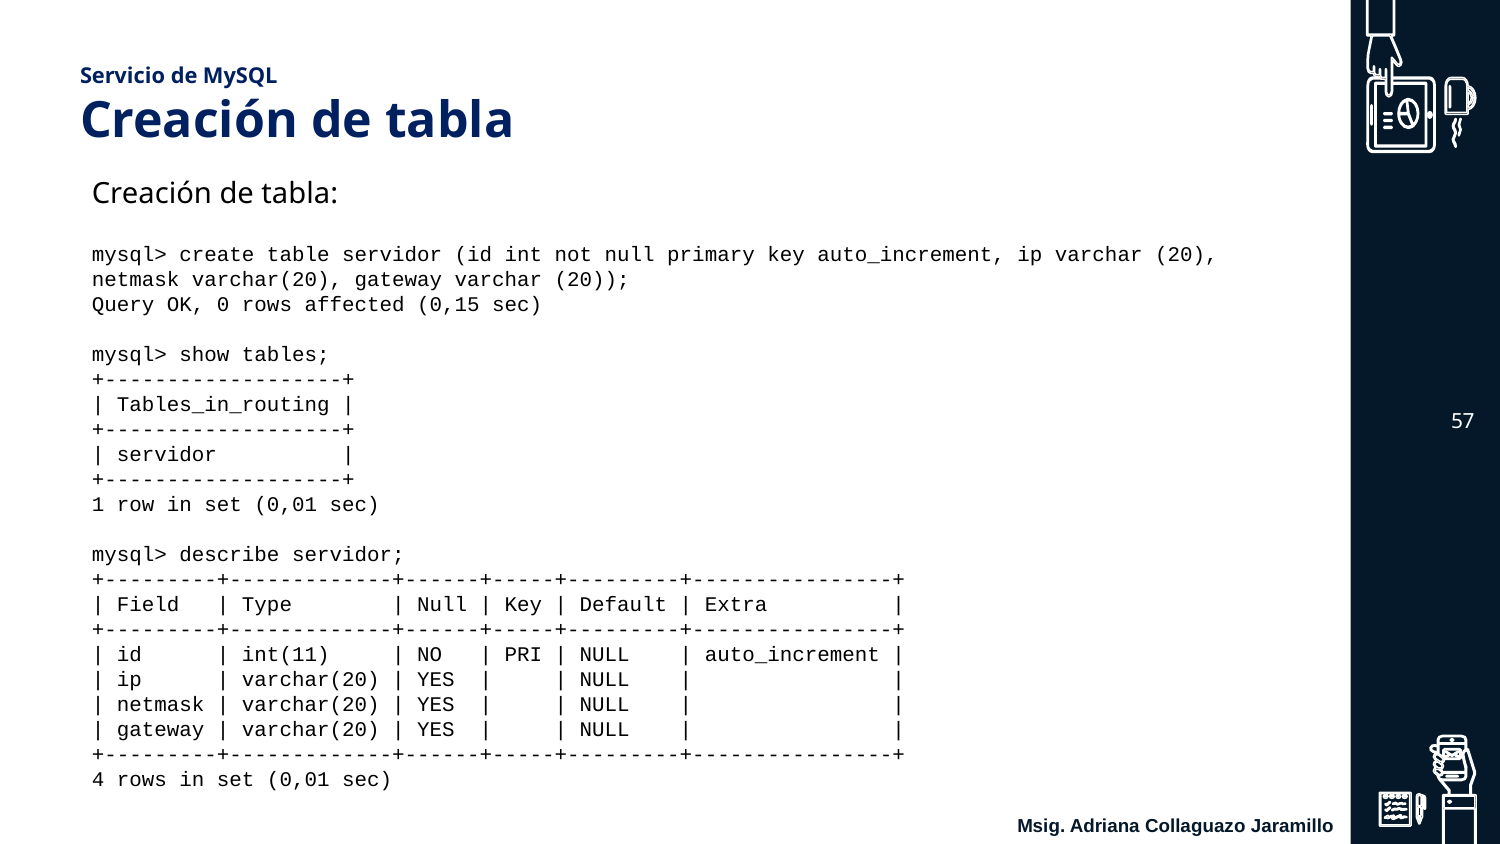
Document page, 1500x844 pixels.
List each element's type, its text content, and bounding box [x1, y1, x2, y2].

slide_number ‹#› [1425, 362, 1500, 482]
title Servicio de MySQL Creación de tabla [64, 22, 908, 163]
text_box Creación de tabla: mysql> create table servidor (id int not null primary key auto_increment, ip varchar (20), netmask varchar(20), gateway varchar (20)); Query OK, 0 rows affected (0,15 sec) mysql> show tables; +-------------------+ | Tables_in_routing | +-------------------+ | servidor | +-------------------+ 1 row in set (0,01 sec) mysql> describe servidor; +---------+-------------+------+-----+---------+----------------+ | Field | Type | Null | Key | Default | Extra | +---------+-------------+------+-----+---------+----------------+ | id | int(11) | NO | PRI | NULL | auto_increment | | ip | varchar(20) | YES | | NULL | | | netmask | varchar(20) | YES | | NULL | | | gateway | varchar(20) | YES | | NULL | | +---------+-------------+------+-----+---------+----------------+ 4 rows in set (0,01 sec) [80, 162, 1313, 798]
